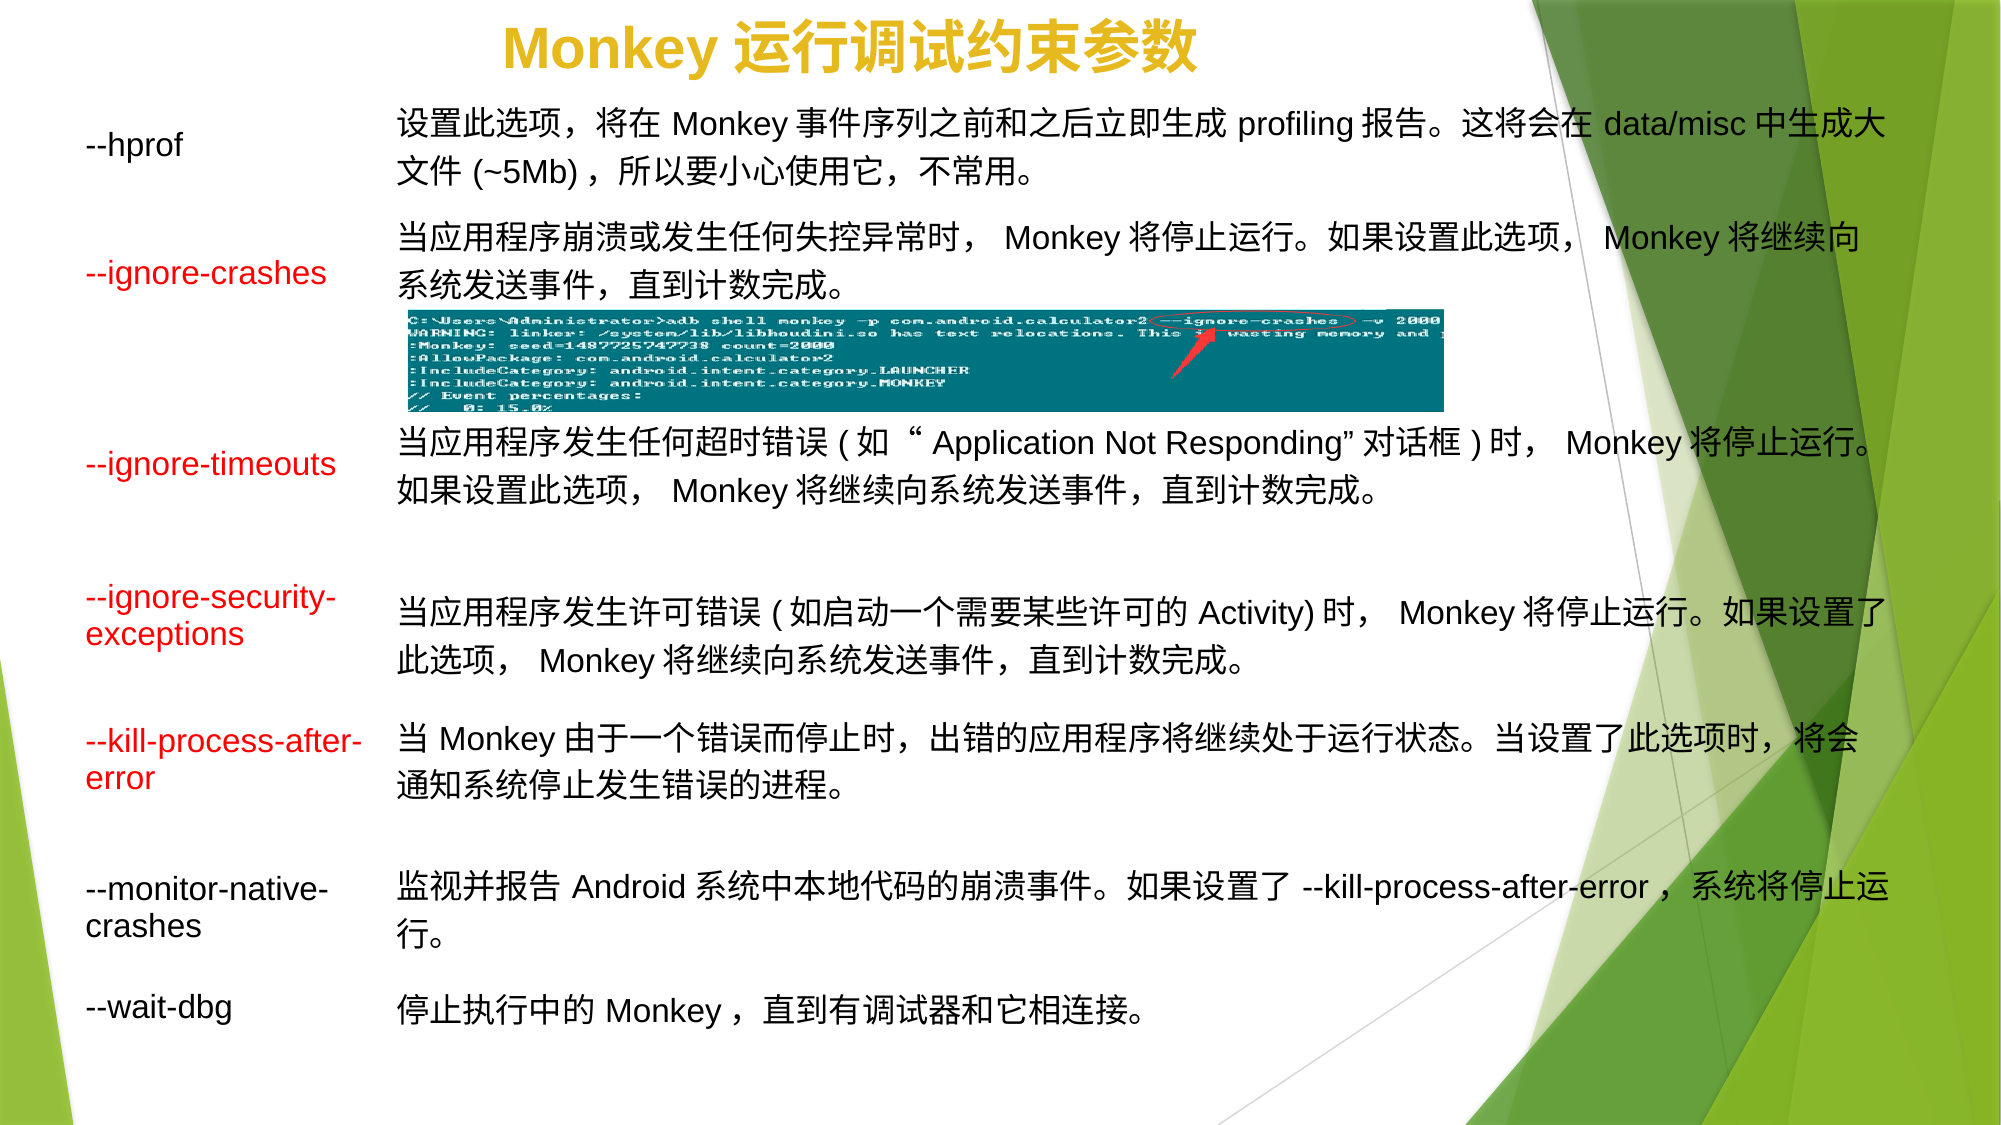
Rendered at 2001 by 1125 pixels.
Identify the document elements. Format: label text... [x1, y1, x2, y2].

table_header 设置此选项，将在Monkey事件序列之前和之后立即生成profiling报告。这将会在data/misc中生成大文件(~5Mb)，所以要小心使用它，不常用。 [391, 89, 1898, 201]
table_cell 当应用程序发生许可错误(如启动一个需要某些许可的Activity)时，Monkey将停止运行。如果设置了此选项，Monkey将继续向系统发送事件，直到计数完成。 [391, 546, 1898, 684]
table_cell --ignore-security-exceptions [80, 546, 391, 684]
table_cell 停止执行中的Monkey，直到有调试器和它相连接。 [391, 981, 1898, 1034]
table_cell 当应用程序崩溃或发生任何失控异常时，Monkey将停止运行。如果设置此选项，Monkey将继续向系统发送事件，直到计数完成。 [391, 201, 1898, 345]
picture [406, 309, 1444, 412]
table_cell --kill-process-after-error [80, 684, 391, 834]
table_cell --ignore-crashes [80, 201, 391, 345]
table_cell 当应用程序发生任何超时错误(如“Application Not Responding”对话框)时，Monkey将停止运行。如果设置此选项，Monkey将继续向系统发送事件，直到计数完成。 [391, 345, 1898, 546]
table_header --hprof [80, 89, 391, 201]
table_cell 当Monkey由于一个错误而停止时，出错的应用程序将继续处于运行状态。当设置了此选项时，将会通知系统停止发生错误的进程。 [391, 684, 1898, 834]
table_cell --wait-dbg [80, 981, 391, 1034]
table_cell --monitor-native-crashes [80, 834, 391, 981]
table_cell --ignore-timeouts [80, 345, 391, 546]
table_cell 监视并报告Android系统中本地代码的崩溃事件。如果设置了--kill-process-after-error，系统将停止运行。 [391, 834, 1898, 981]
text_box Monkey运行调试约束参数 [276, 3, 1329, 88]
